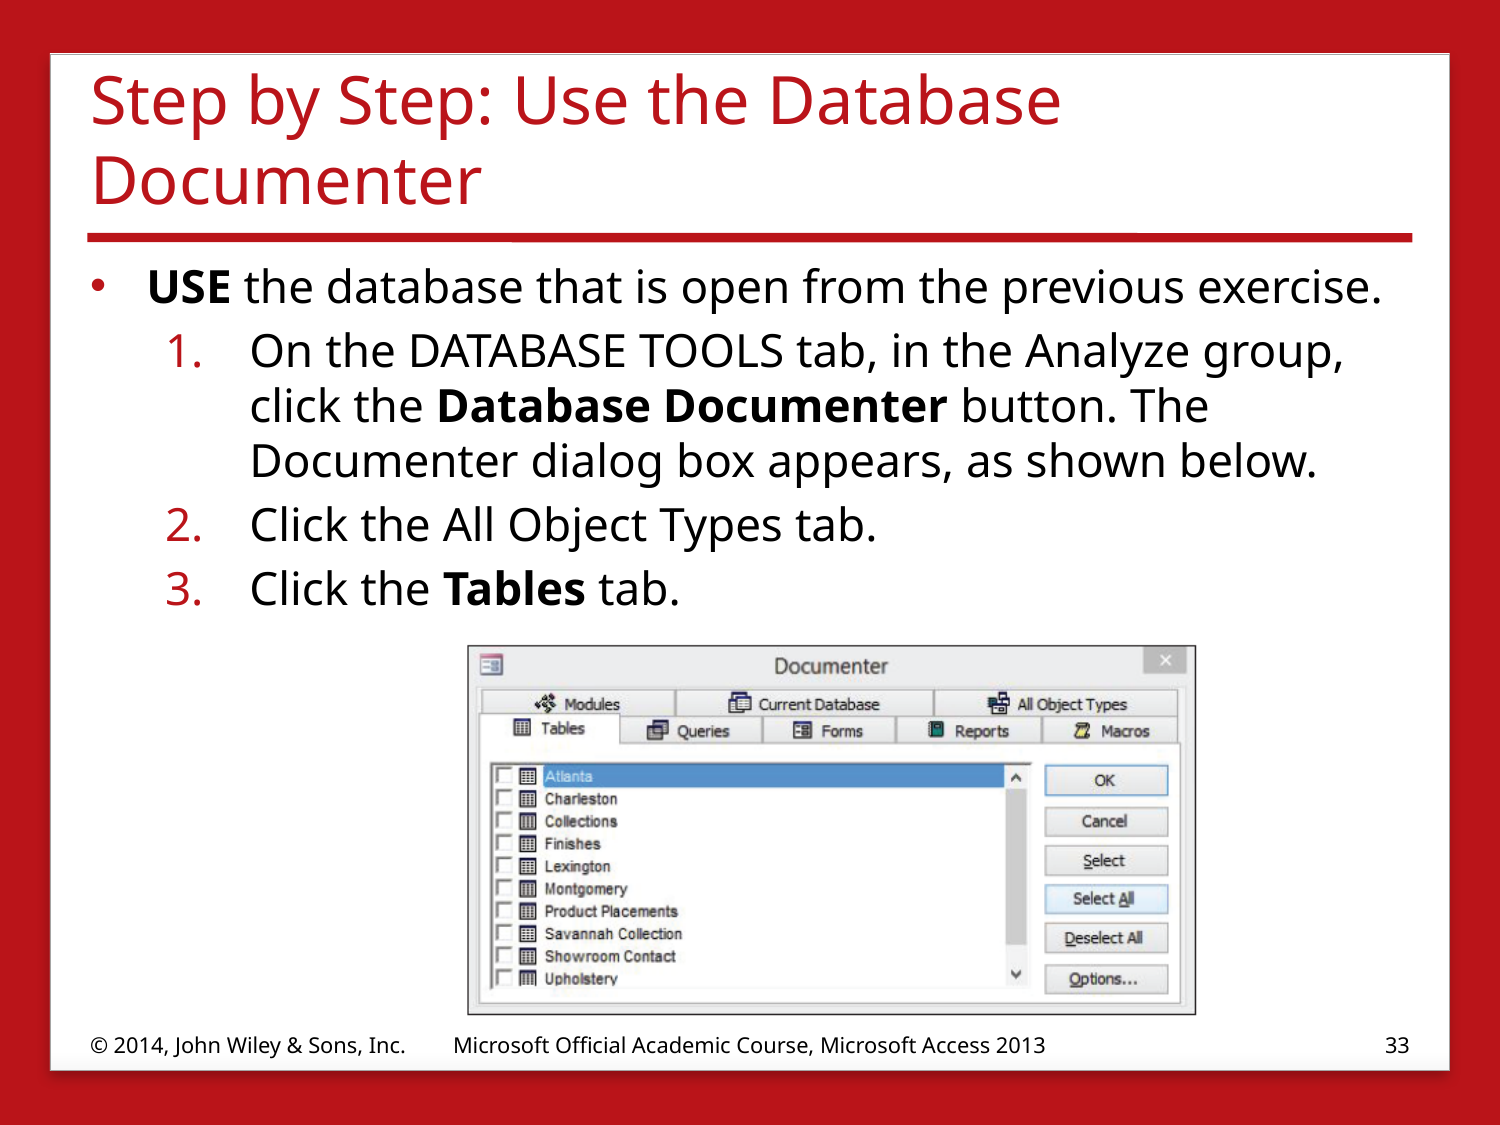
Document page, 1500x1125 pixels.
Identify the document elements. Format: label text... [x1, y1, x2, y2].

slide_number © 2014, John Wiley & Sons, Inc. [74, 1024, 426, 1103]
slide_number 33 [1074, 1024, 1426, 1103]
footer Microsoft Official Academic Course, Microsoft Access 2013 [431, 1024, 1069, 1103]
title Step by Step: Use the Database Documenter [74, 74, 1426, 226]
list USE the database that is open from the previous exercise. On the DATABASE TOOLS tab, in the Analyze group, click the Database Documenter button. The Documenter dialog box appears, as shown below. Click the All Object Types tab. Click the Tables tab. [75, 249, 1425, 1063]
picture [462, 637, 1206, 1025]
